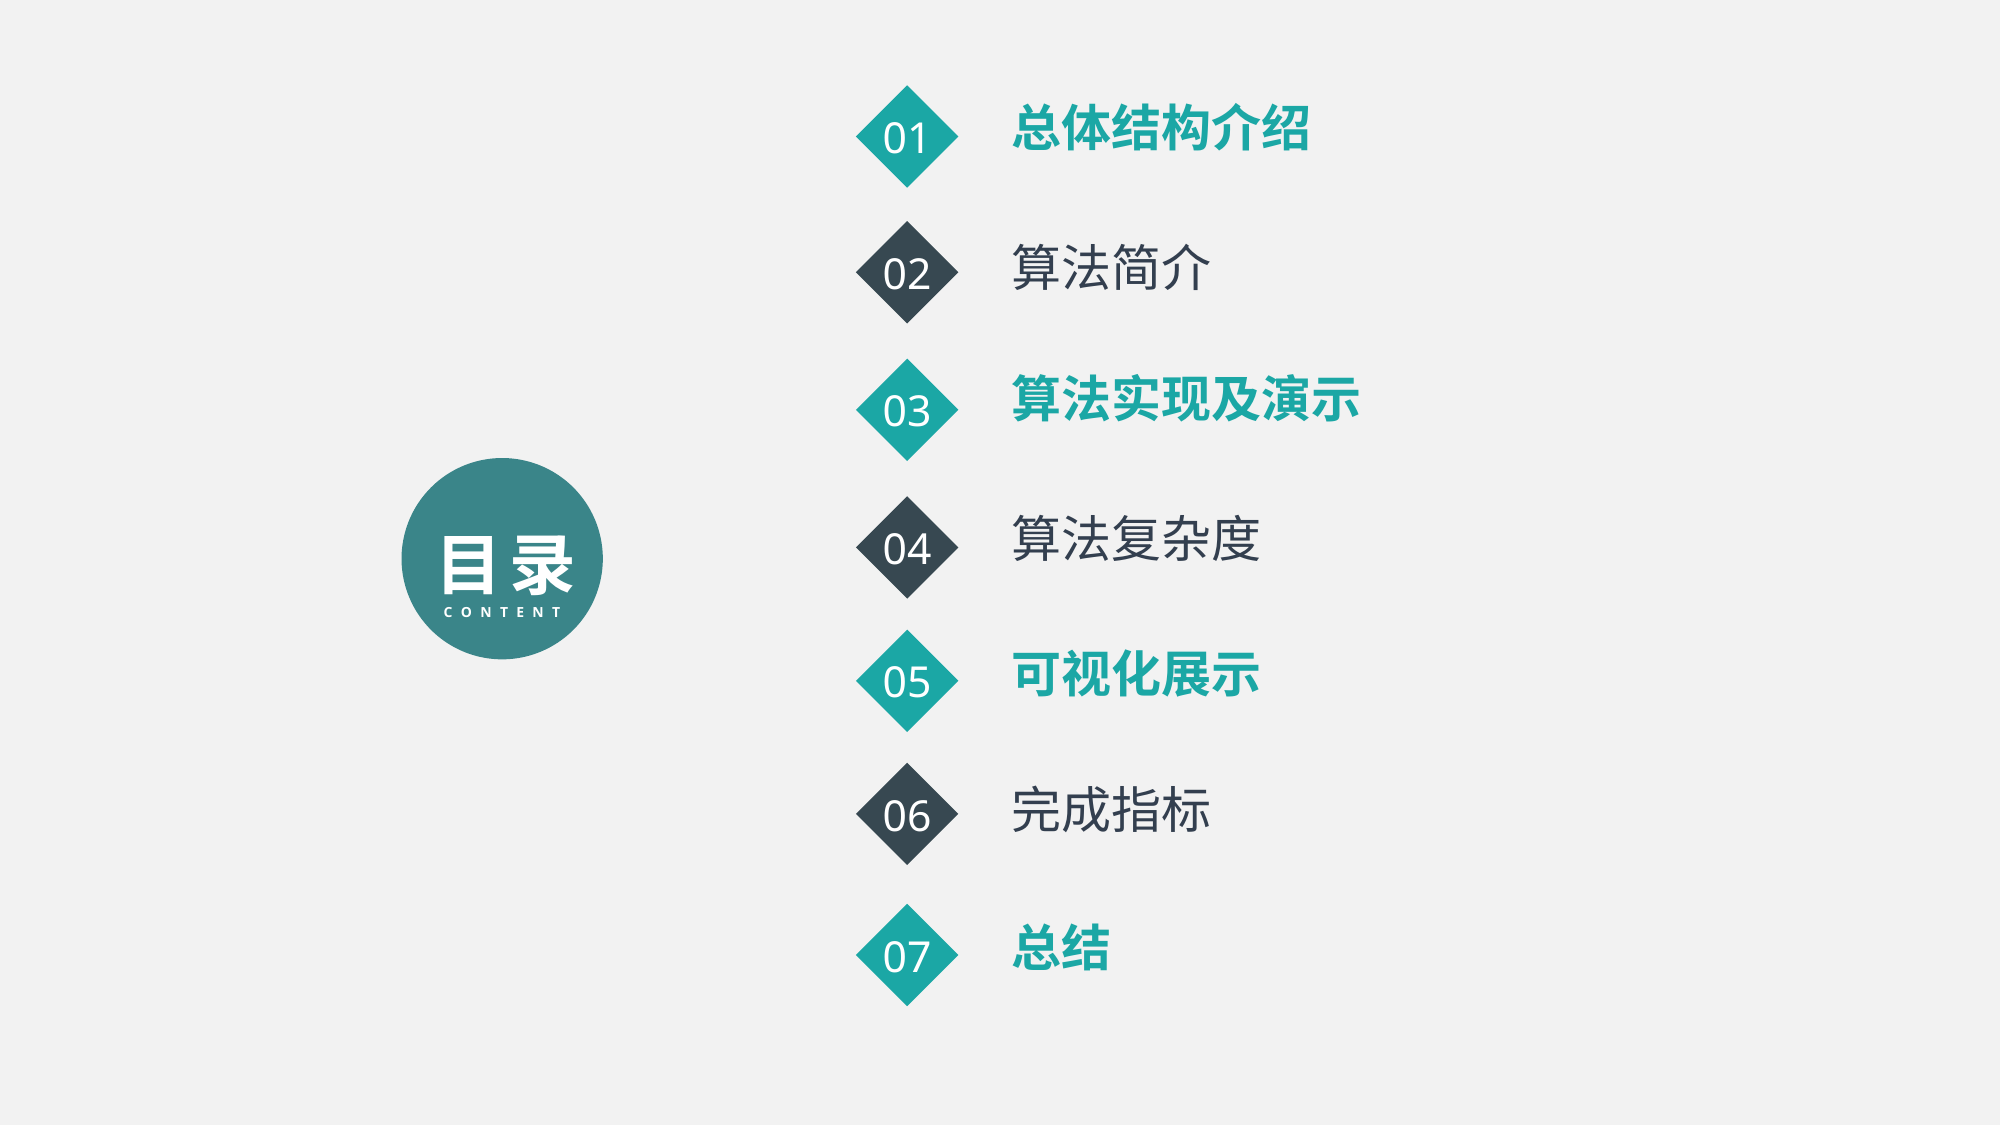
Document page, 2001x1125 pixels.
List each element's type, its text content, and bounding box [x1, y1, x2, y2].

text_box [855, 496, 1583, 599]
text_box 目录 CONTENT [401, 458, 603, 660]
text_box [855, 221, 1583, 324]
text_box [855, 358, 1583, 462]
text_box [855, 903, 1583, 1007]
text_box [855, 762, 1583, 866]
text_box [855, 629, 1583, 733]
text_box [855, 85, 1583, 188]
